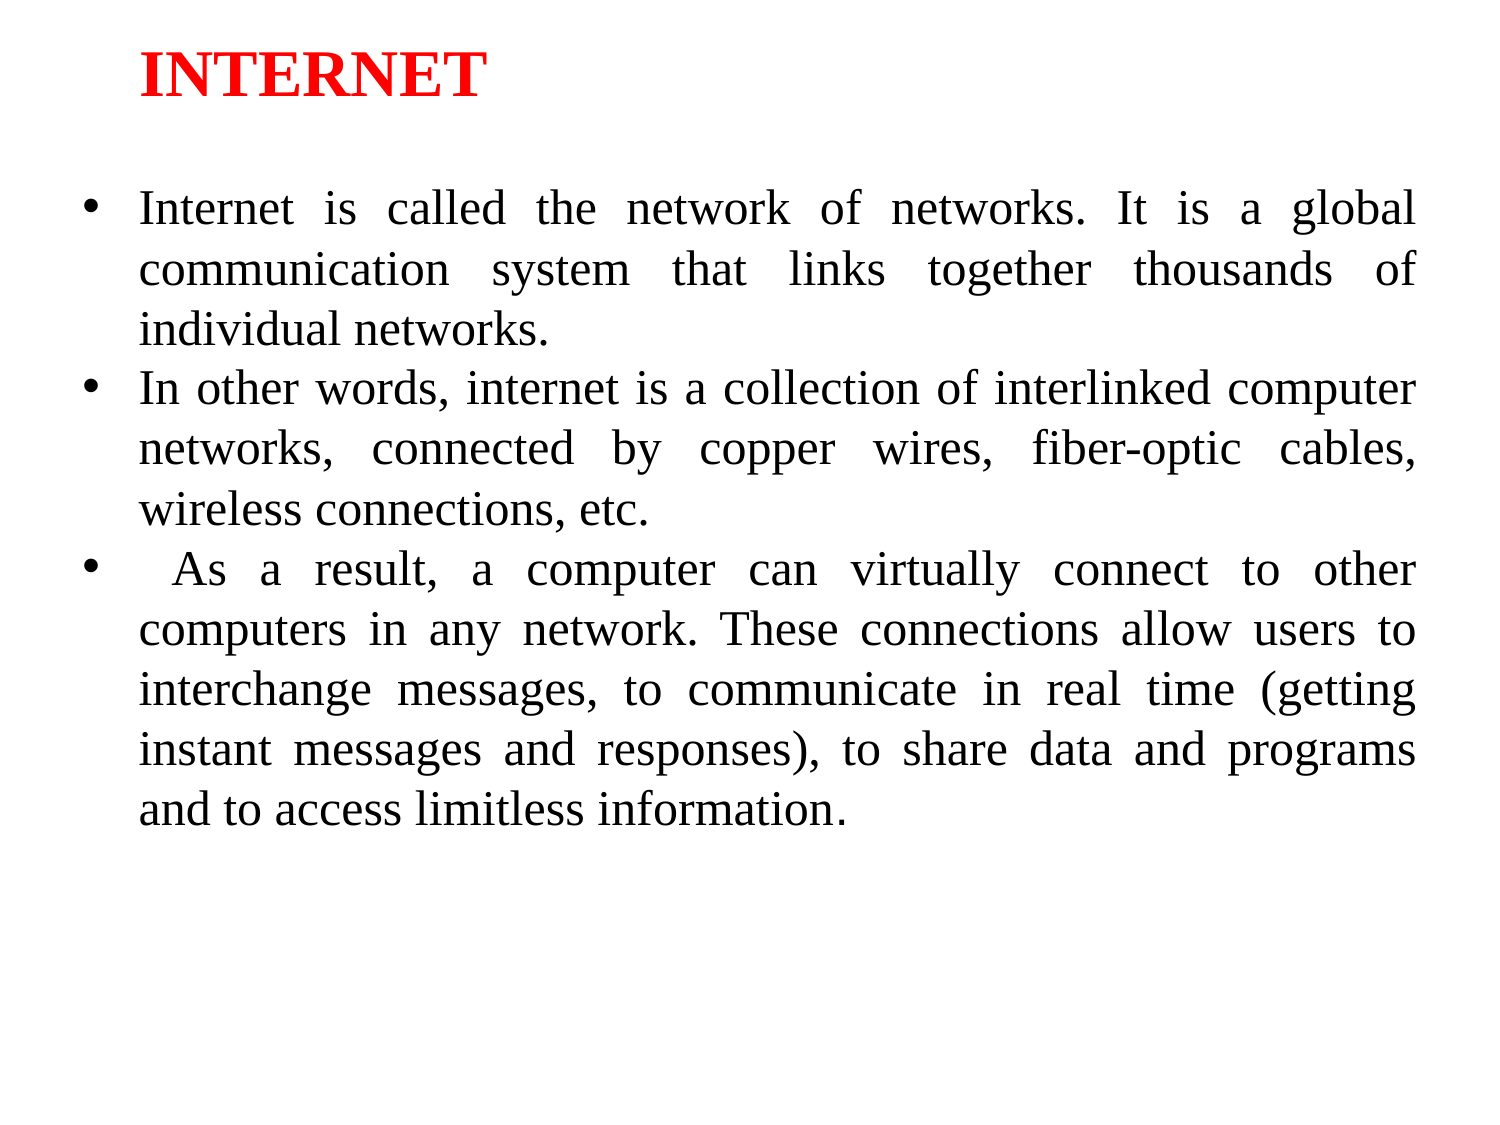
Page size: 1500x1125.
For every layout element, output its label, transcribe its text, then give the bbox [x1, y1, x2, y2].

title INTERNET [139, 29, 1361, 111]
list Internet is called the network of networks. It is a global communication system that links together thousands of individual networks. In other words, internet is a collection of interlinked computer networks, connected by copper wires, fiber-optic cables, wireless connections, etc. As a result, a computer can virtually connect to other computers in any network. These connections allow users to interchange messages, to communicate in real time (getting instant messages and responses), to share data and programs and to access limitless information. [82, 174, 1418, 842]
